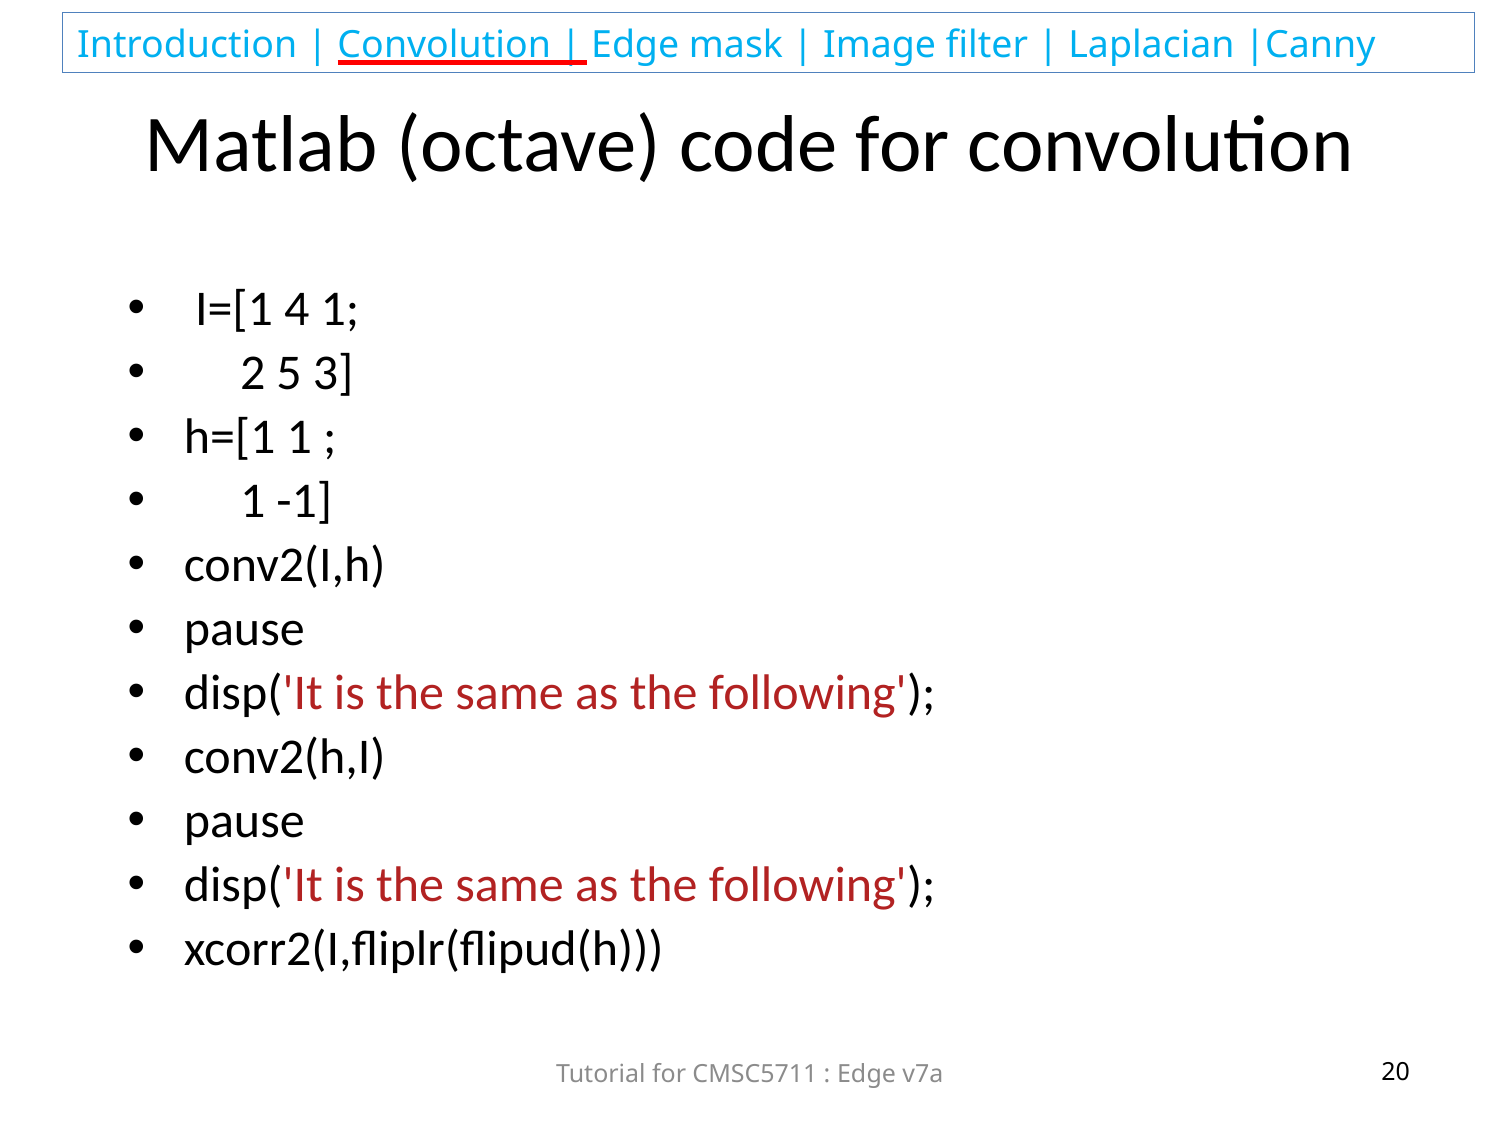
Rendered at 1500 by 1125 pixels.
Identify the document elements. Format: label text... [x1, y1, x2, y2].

footer Tutorial for CMSC5711 : Edge v7a [512, 1042, 988, 1103]
slide_number 20 [1074, 1042, 1425, 1103]
title Matlab (octave) code for convolution [75, 45, 1425, 233]
list I=[1 4 1; 2 5 3] h=[1 1 ; 1 -1] conv2(I,h) pause disp('It is the same as the following'); conv2(h,I) pause disp('It is the same as the following'); xcorr2(I,fliplr(flipud(h))) [112, 275, 1425, 1025]
